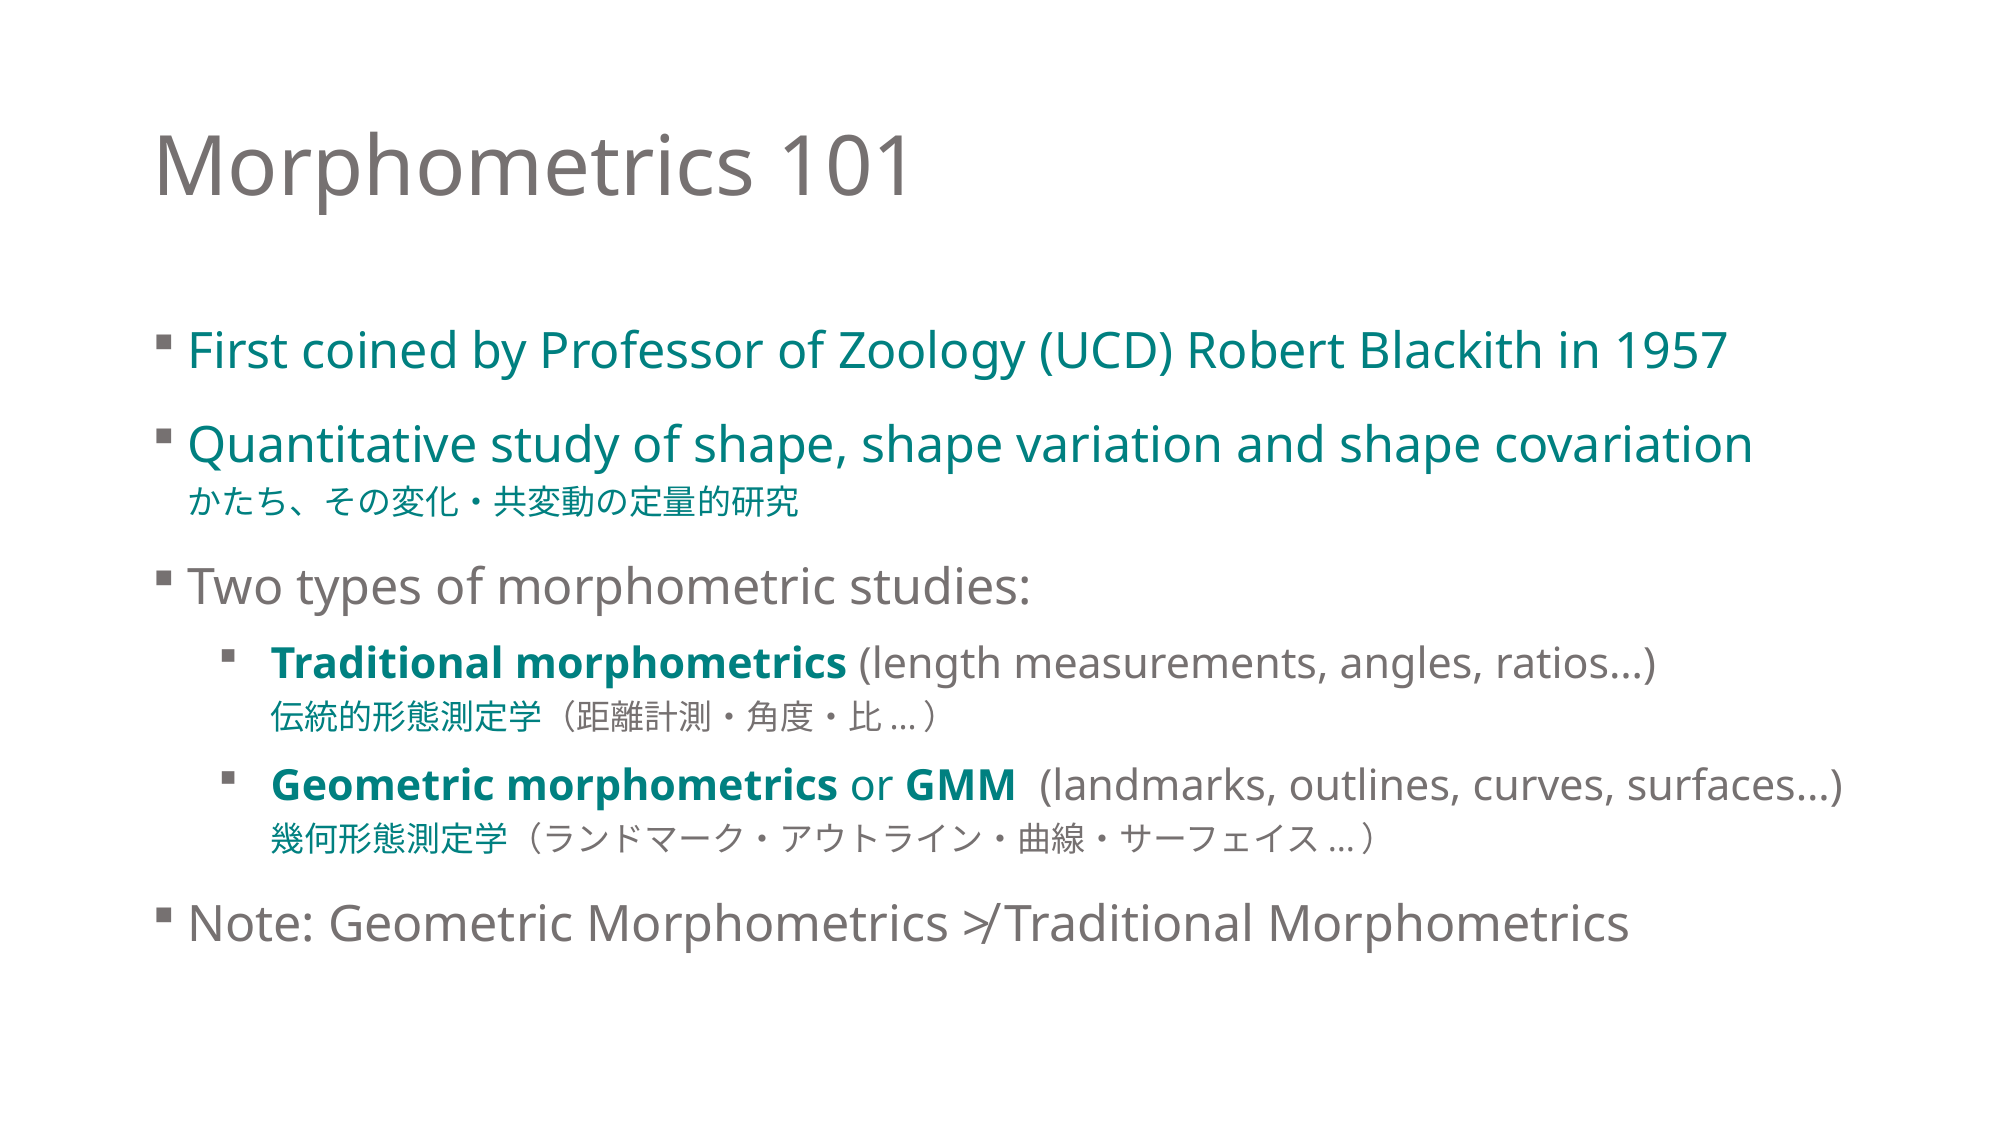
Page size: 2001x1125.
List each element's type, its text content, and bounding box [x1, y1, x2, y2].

title Morphometrics 101 [137, 59, 1863, 278]
list First coined by Professor of Zoology (UCD) Robert Blackith in 1957 Quantitative study of shape, shape variation and shape covariation かたち、その変化・共変動の定量的研究 Two types of morphometric studies: Traditional morphometrics (length measurements, angles, ratios…) 伝統的形態測定学（距離計測・角度・比...） Geometric morphometrics or GMM (landmarks, outlines, curves, surfaces…) 幾何形態測定学（ランドマーク・アウトライン・曲線・サーフェイス...） Note: Geometric Morphometrics ≯ Traditional Morphometrics [137, 299, 1863, 1014]
